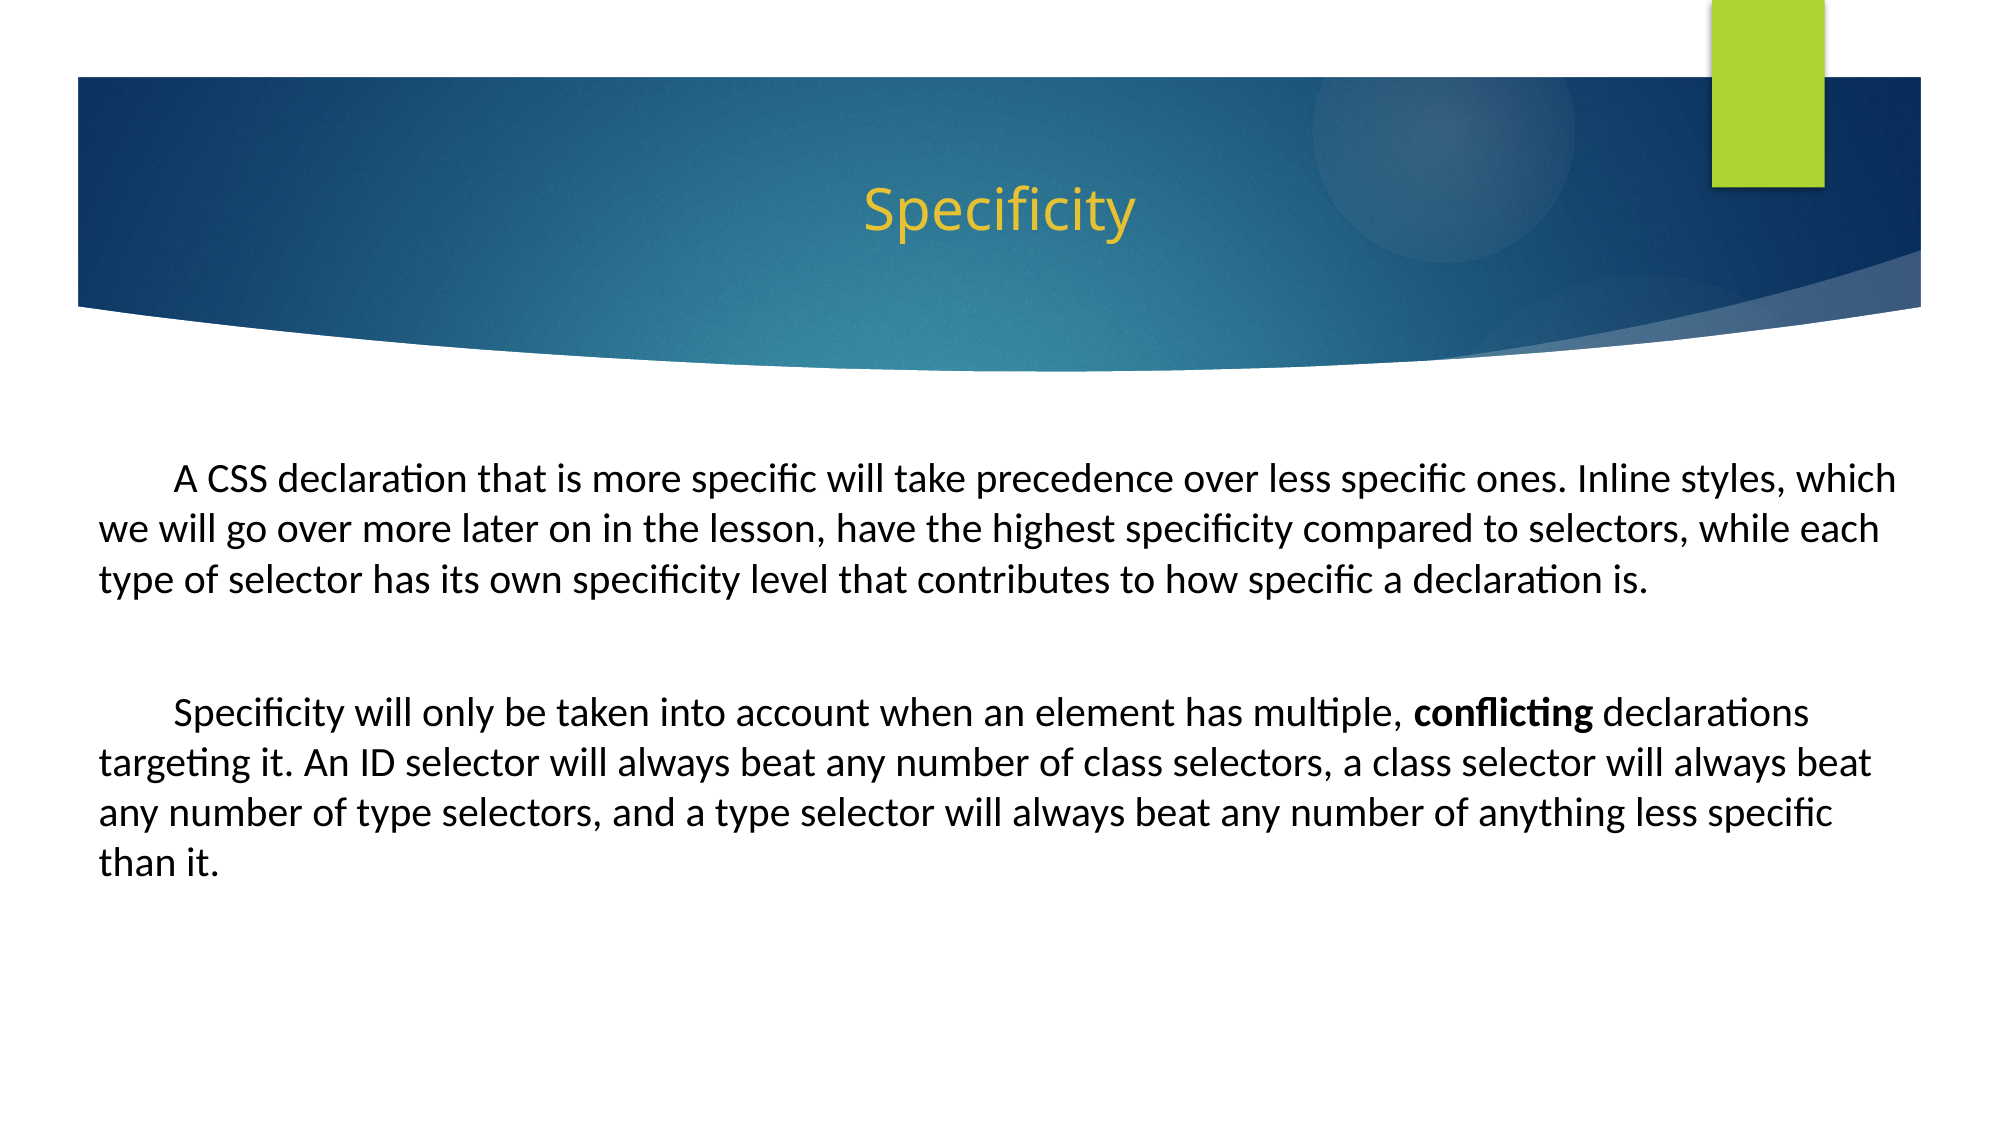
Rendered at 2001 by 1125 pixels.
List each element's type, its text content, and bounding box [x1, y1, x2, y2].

text_box A CSS declaration that is more specific will take precedence over less specific ones. Inline styles, which we will go over more later on in the lesson, have the highest specificity compared to selectors, while each type of selector has its own specificity level that contributes to how specific a declaration is. Specificity will only be taken into account when an element has multiple, conflicting declarations targeting it. An ID selector will always beat any number of class selectors, a class selector will always beat any number of type selectors, and a type selector will always beat any number of anything less specific than it. [83, 443, 1916, 893]
title Specificity [530, 167, 1470, 250]
